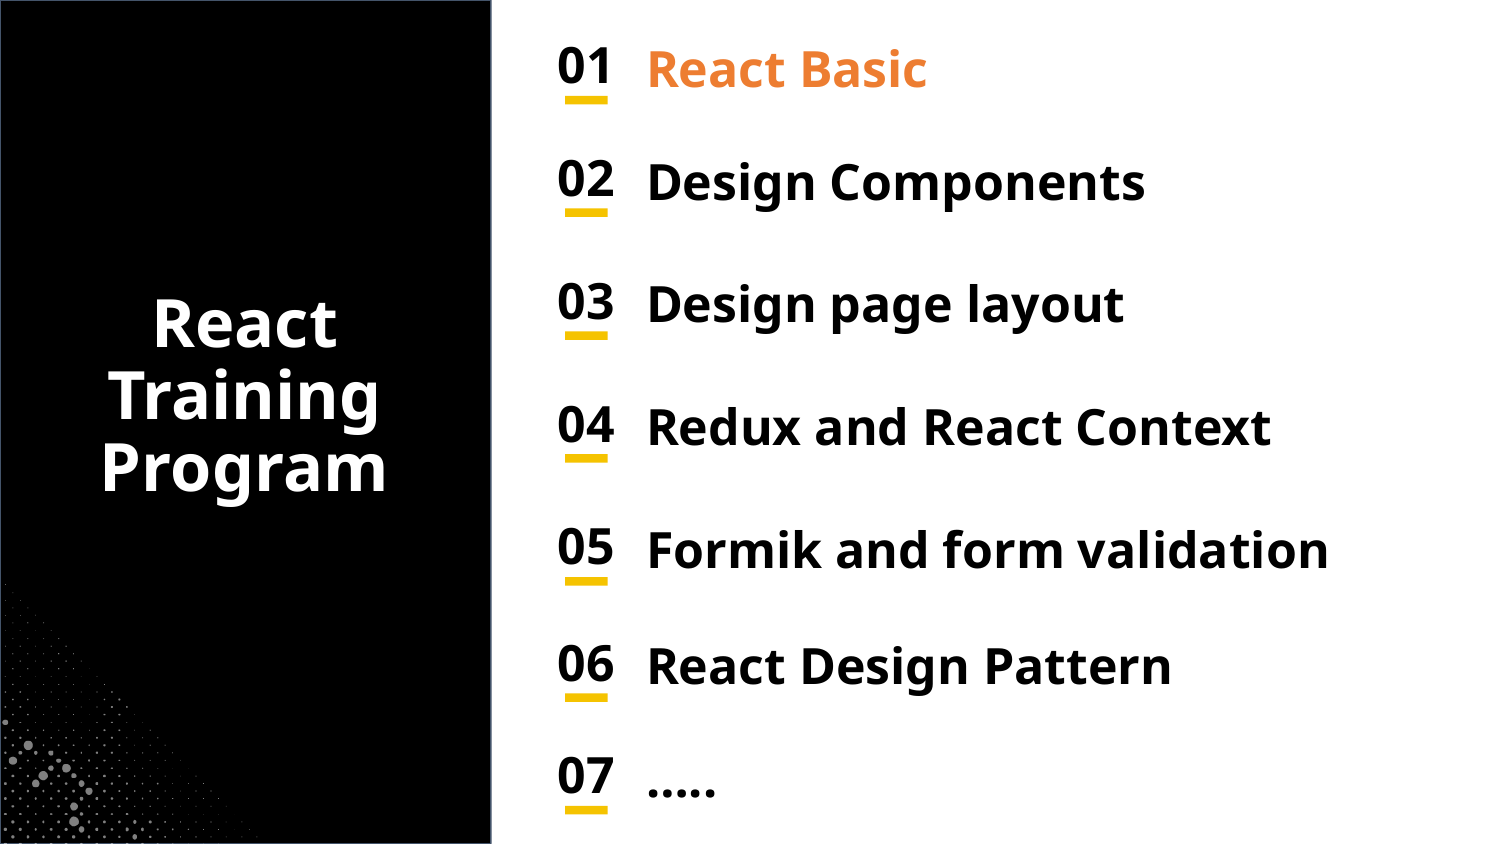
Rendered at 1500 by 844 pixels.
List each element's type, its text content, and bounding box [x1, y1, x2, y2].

text_box [565, 454, 608, 463]
text_box Design Components [646, 149, 1446, 209]
text_box [565, 577, 608, 586]
title React Training Program [0, 125, 490, 671]
text_box 03 [540, 266, 632, 332]
text_box Redux and React Context [646, 395, 1446, 455]
text_box [565, 693, 608, 702]
text_box ….. [646, 747, 1464, 806]
text_box [565, 805, 608, 815]
text_box 01 [540, 31, 632, 96]
text_box 06 [540, 629, 632, 694]
text_box Formik and form validation [646, 518, 1464, 578]
text_box 05 [540, 512, 632, 578]
text_box 07 [540, 741, 632, 806]
text_box React Design Pattern [646, 635, 1464, 694]
picture [0, 671, 307, 844]
text_box [565, 95, 608, 105]
text_box 04 [540, 389, 632, 455]
text_box [565, 331, 608, 340]
text_box React Basic [646, 37, 1446, 96]
text_box Design page layout [646, 272, 1446, 316]
text_box 02 [540, 144, 632, 209]
text_box [565, 208, 608, 217]
